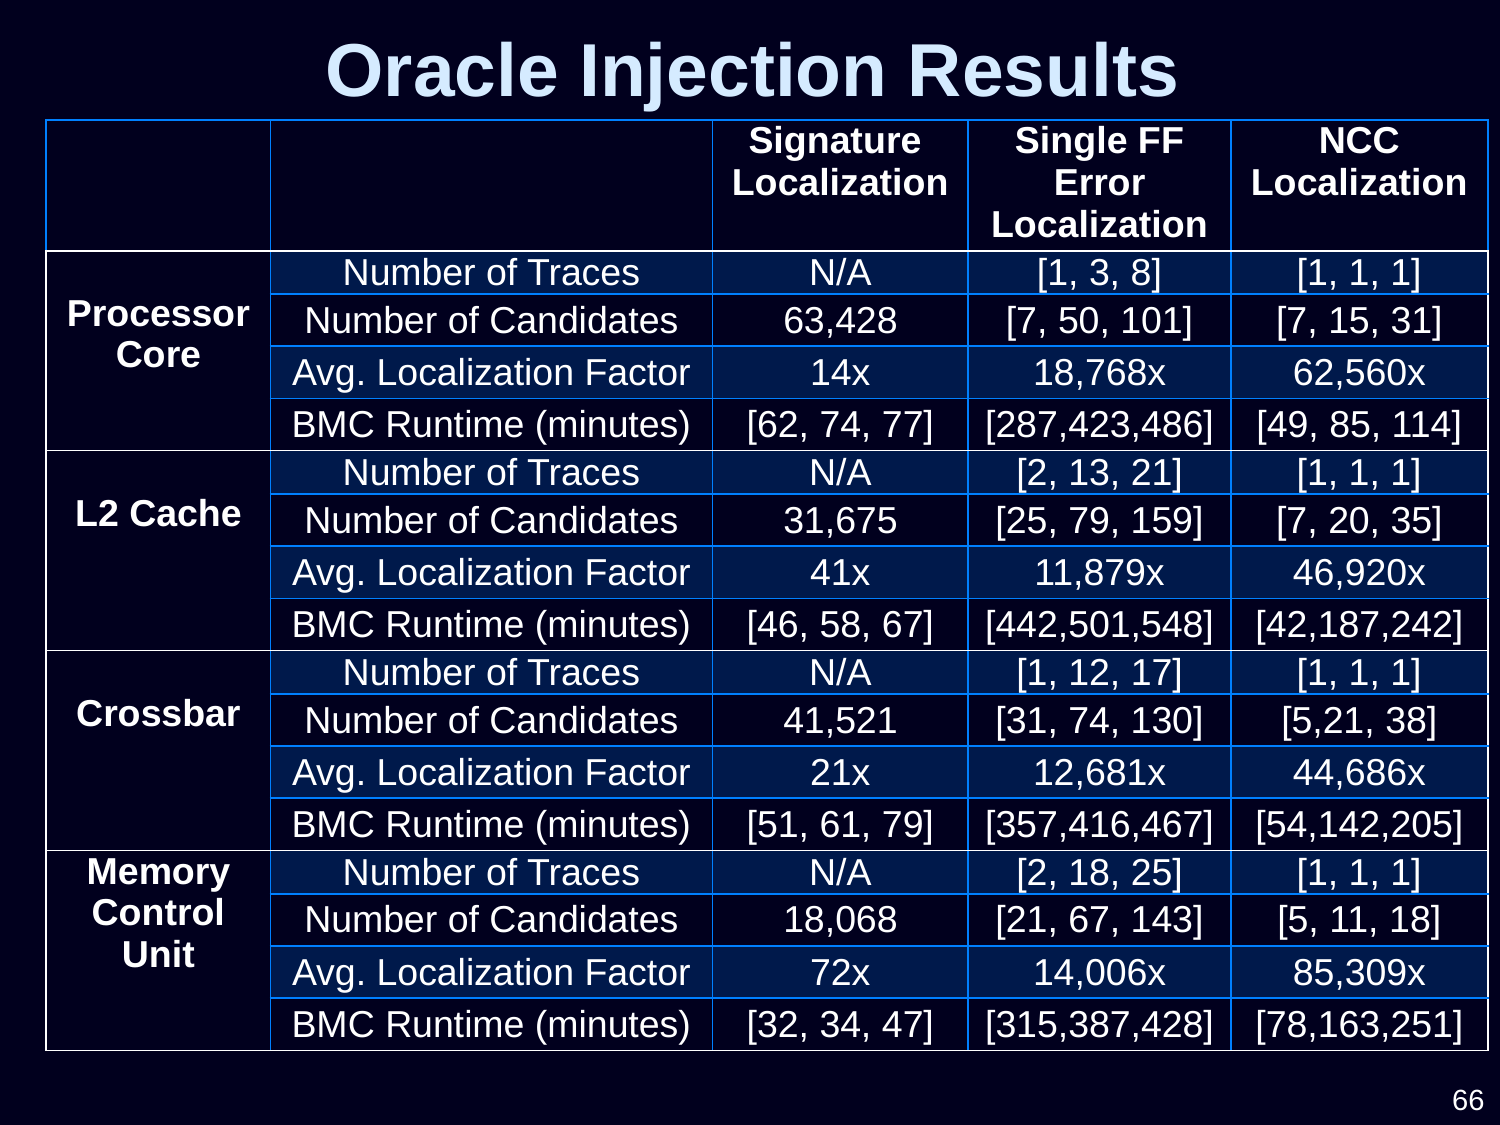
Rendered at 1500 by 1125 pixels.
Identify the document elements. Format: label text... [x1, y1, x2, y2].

table_header Single FF Error Localization [969, 121, 1230, 250]
table_cell 31,675 [713, 495, 967, 545]
table_cell [42,187,242] [1232, 599, 1487, 650]
table_cell Number of Traces [271, 851, 712, 893]
table_cell Processor Core [47, 252, 270, 450]
table_cell 18,068 [713, 895, 967, 945]
table_cell [46, 58, 67] [713, 599, 967, 650]
table_header [271, 121, 712, 250]
table_cell [287,423,486] [969, 399, 1230, 450]
table_cell [1, 1, 1] [1232, 252, 1487, 293]
table_cell 12,681x [969, 747, 1230, 797]
table_cell BMC Runtime (minutes) [271, 399, 712, 450]
table_cell 62,560x [1232, 347, 1487, 398]
table_cell 11,879x [969, 547, 1230, 598]
table_cell [315,387,428] [969, 999, 1230, 1050]
table_cell [32, 34, 47] [713, 999, 967, 1050]
table_cell [7, 15, 31] [1232, 295, 1487, 345]
table_cell Avg. Localization Factor [271, 947, 712, 997]
table_header Signature Localization [713, 121, 967, 250]
table_cell [1, 1, 1] [1232, 851, 1487, 893]
table_cell [2, 18, 25] [969, 851, 1230, 893]
table_cell Crossbar [47, 651, 270, 850]
table_cell [21, 67, 143] [969, 895, 1230, 945]
table_cell [442,501,548] [969, 599, 1230, 650]
table_cell 46,920x [1232, 547, 1487, 598]
table_cell Number of Candidates [271, 495, 712, 545]
table_cell [78,163,251] [1232, 999, 1487, 1050]
table_cell L2 Cache [47, 451, 270, 650]
text_box 66 [1226, 1072, 1500, 1125]
table_cell [49, 85, 114] [1232, 399, 1487, 450]
table_cell 72x [713, 947, 967, 997]
table_cell [1, 12, 17] [969, 651, 1230, 693]
table_cell [2, 13, 21] [969, 451, 1230, 493]
table_cell N/A [713, 252, 967, 293]
table_cell N/A [713, 851, 967, 893]
table_cell 41,521 [713, 695, 967, 745]
table_cell 44,686x [1232, 747, 1487, 797]
table_cell [7, 50, 101] [969, 295, 1230, 345]
table_cell 21x [713, 747, 967, 797]
table_cell [1, 3, 8] [969, 252, 1230, 293]
table_header [47, 121, 270, 250]
table_cell Memory Control Unit [47, 851, 270, 1050]
table_cell Number of Candidates [271, 695, 712, 745]
table_cell 41x [713, 547, 967, 598]
table_cell [62, 74, 77] [713, 399, 967, 450]
table_cell 18,768x [969, 347, 1230, 398]
table_cell Number of Traces [271, 651, 712, 693]
table_cell [7, 20, 35] [1232, 495, 1487, 545]
title Oracle Injection Results [16, 0, 1489, 169]
table_cell 63,428 [713, 295, 967, 345]
table_cell N/A [713, 651, 967, 693]
table_cell Avg. Localization Factor [271, 747, 712, 797]
table_cell Avg. Localization Factor [271, 347, 712, 398]
table_cell 14x [713, 347, 967, 398]
table_cell [54,142,205] [1232, 799, 1487, 850]
table_cell 14,006x [969, 947, 1230, 997]
table_cell [1, 1, 1] [1232, 451, 1487, 493]
table_cell N/A [713, 451, 967, 493]
table_cell Number of Traces [271, 451, 712, 493]
table_cell Number of Traces [271, 252, 712, 293]
table_cell [31, 74, 130] [969, 695, 1230, 745]
table_cell [1, 1, 1] [1232, 651, 1487, 693]
table_cell BMC Runtime (minutes) [271, 599, 712, 650]
table_cell [51, 61, 79] [713, 799, 967, 850]
table_cell Number of Candidates [271, 895, 712, 945]
table_cell 85,309x [1232, 947, 1487, 997]
table_cell [5, 11, 18] [1232, 895, 1487, 945]
table_cell BMC Runtime (minutes) [271, 999, 712, 1050]
table_cell Number of Candidates [271, 295, 712, 345]
table_cell [25, 79, 159] [969, 495, 1230, 545]
table_header NCC Localization [1232, 121, 1487, 250]
table_cell BMC Runtime (minutes) [271, 799, 712, 850]
table_cell Avg. Localization Factor [271, 547, 712, 598]
table_cell [5,21, 38] [1232, 695, 1487, 745]
table_cell [357,416,467] [969, 799, 1230, 850]
